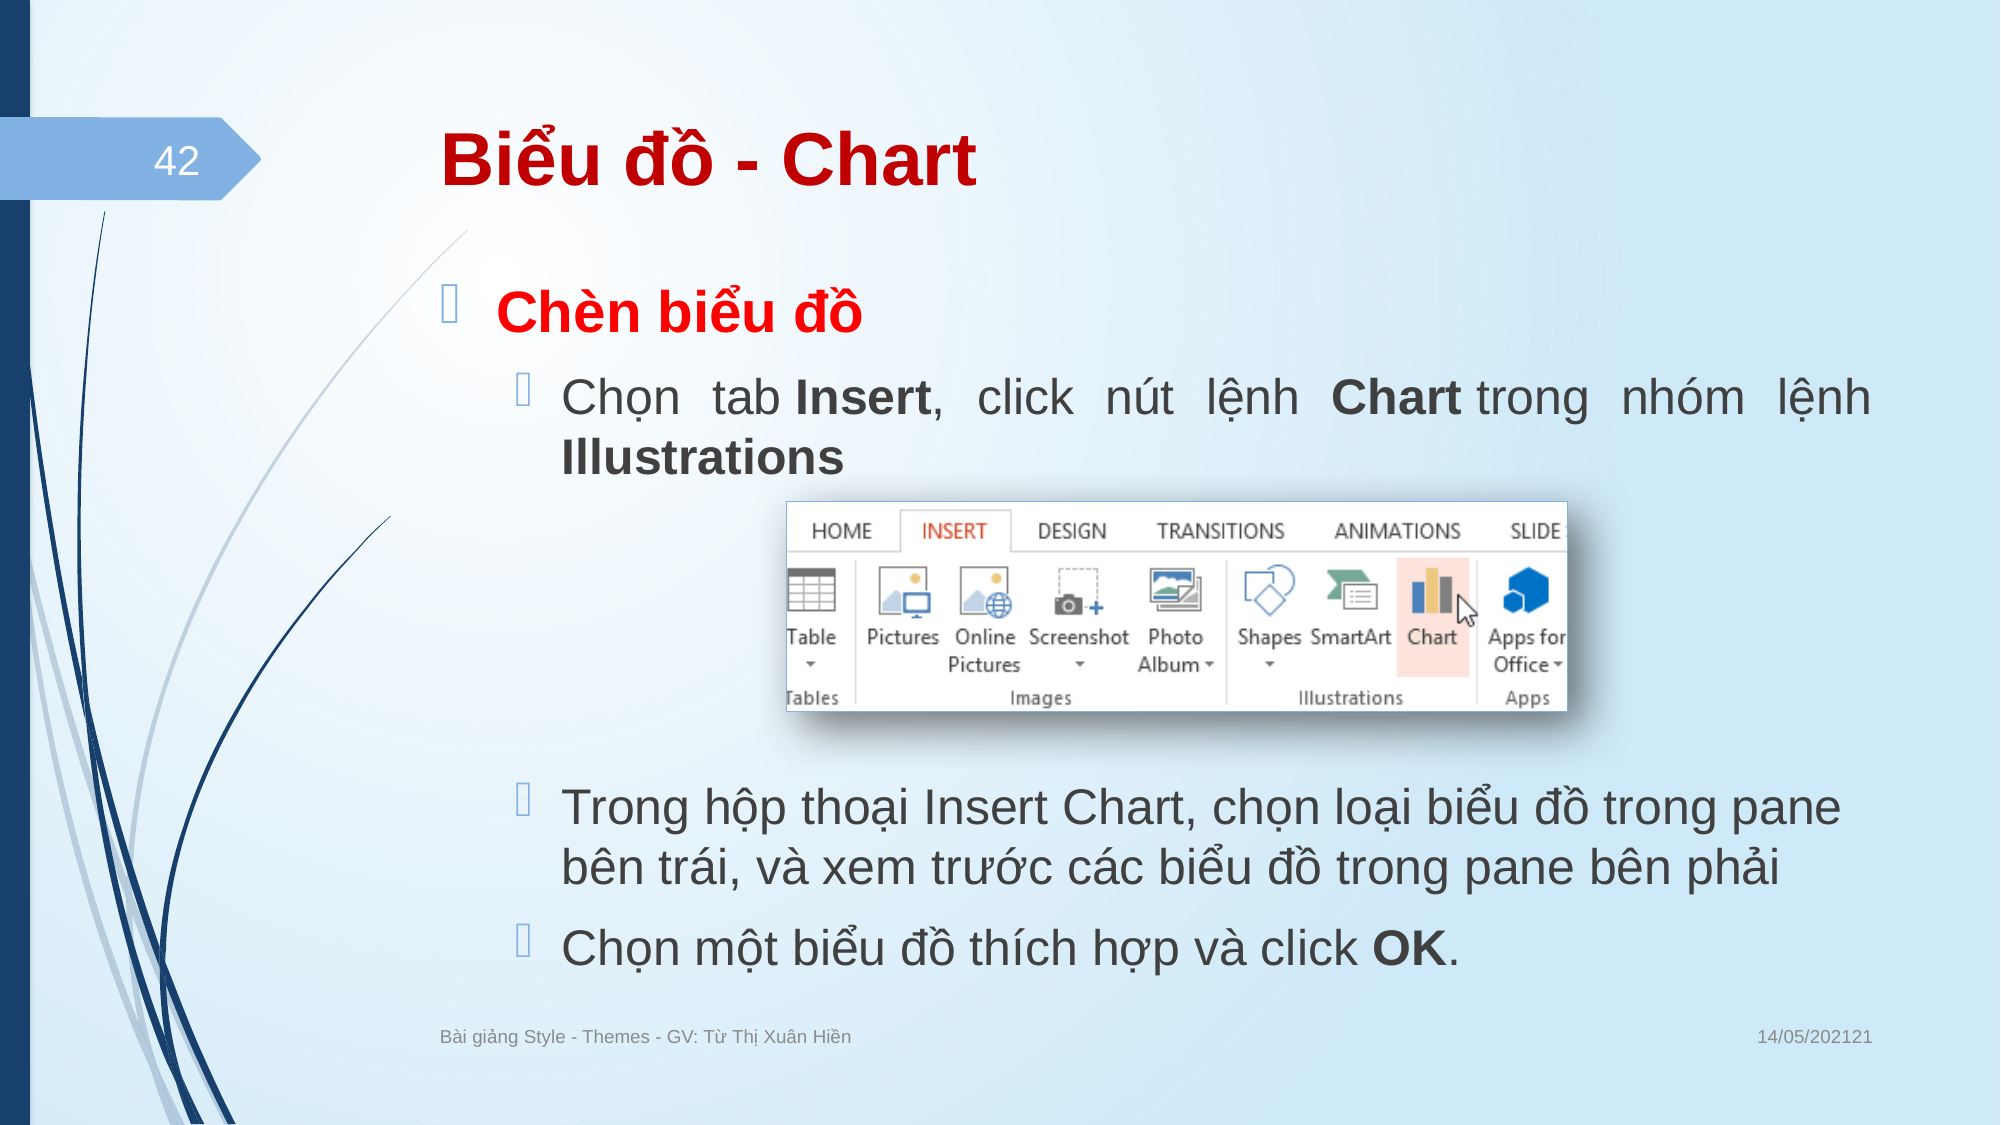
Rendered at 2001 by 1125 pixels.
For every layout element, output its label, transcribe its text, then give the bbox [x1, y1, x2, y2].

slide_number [1699, 1005, 1888, 1067]
title Biểu đồ - Chart [425, 102, 1888, 238]
list Chèn biểu đồ Chọn tab Insert, click nút lệnh Chart trong nhóm lệnh Illustrations Trong hộp thoại Insert Chart, chọn loại biểu đồ trong pane bên trái, và xem trước các biểu đồ trong pane bên phải Chọn một biểu đồ thích hợp và click OK. [424, 266, 1888, 970]
picture [785, 501, 1568, 712]
footer Bài giảng Style - Themes - GV: Từ Thị Xuân Hiền [424, 1006, 1675, 1067]
slide_number 42 [87, 129, 216, 190]
